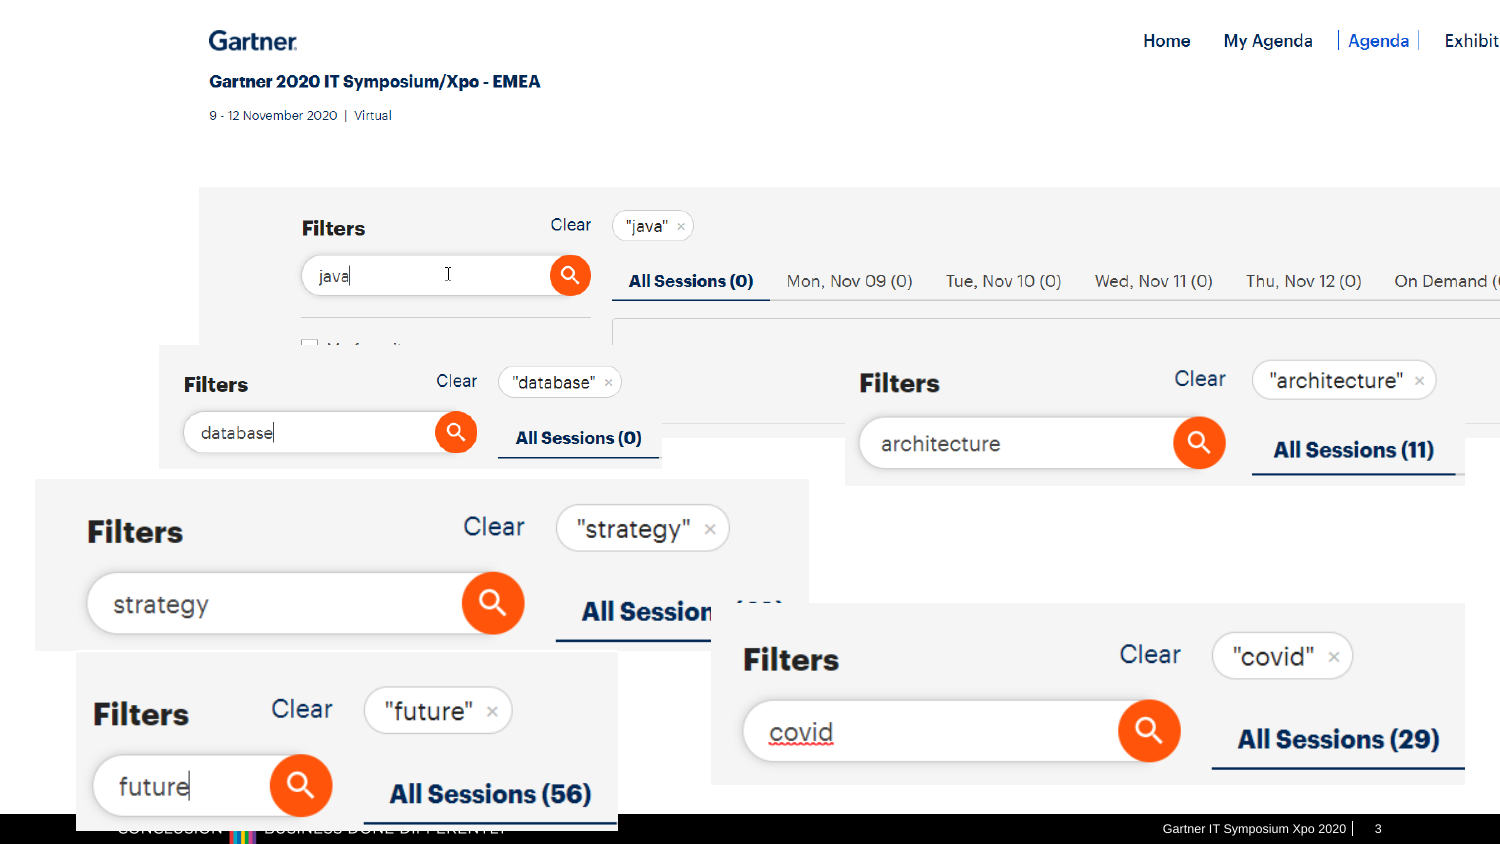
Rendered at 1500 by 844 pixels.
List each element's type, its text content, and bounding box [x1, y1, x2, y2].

slide_number 3 [1358, 820, 1382, 839]
footer Gartner IT Symposium Xpo 2020 [814, 820, 1347, 839]
picture [183, 4, 1500, 486]
picture [0, 479, 1500, 844]
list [159, 345, 662, 469]
